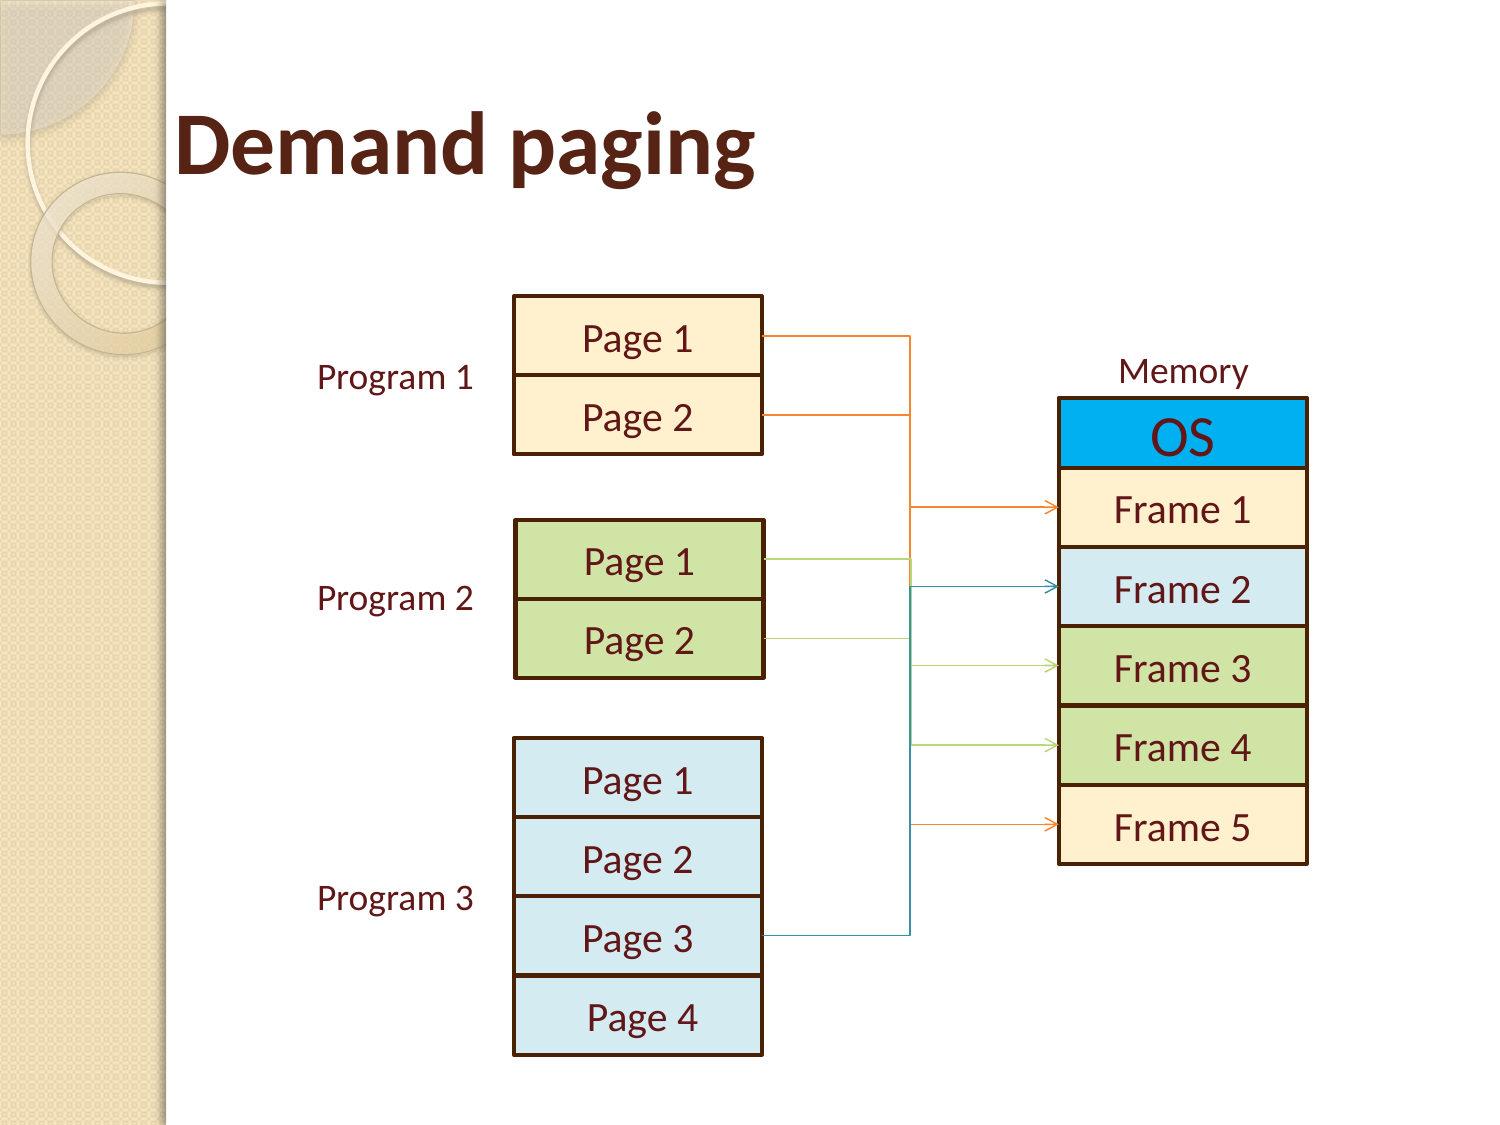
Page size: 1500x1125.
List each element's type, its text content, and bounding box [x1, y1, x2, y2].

title Demand paging [159, 45, 1466, 233]
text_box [300, 296, 1308, 1055]
